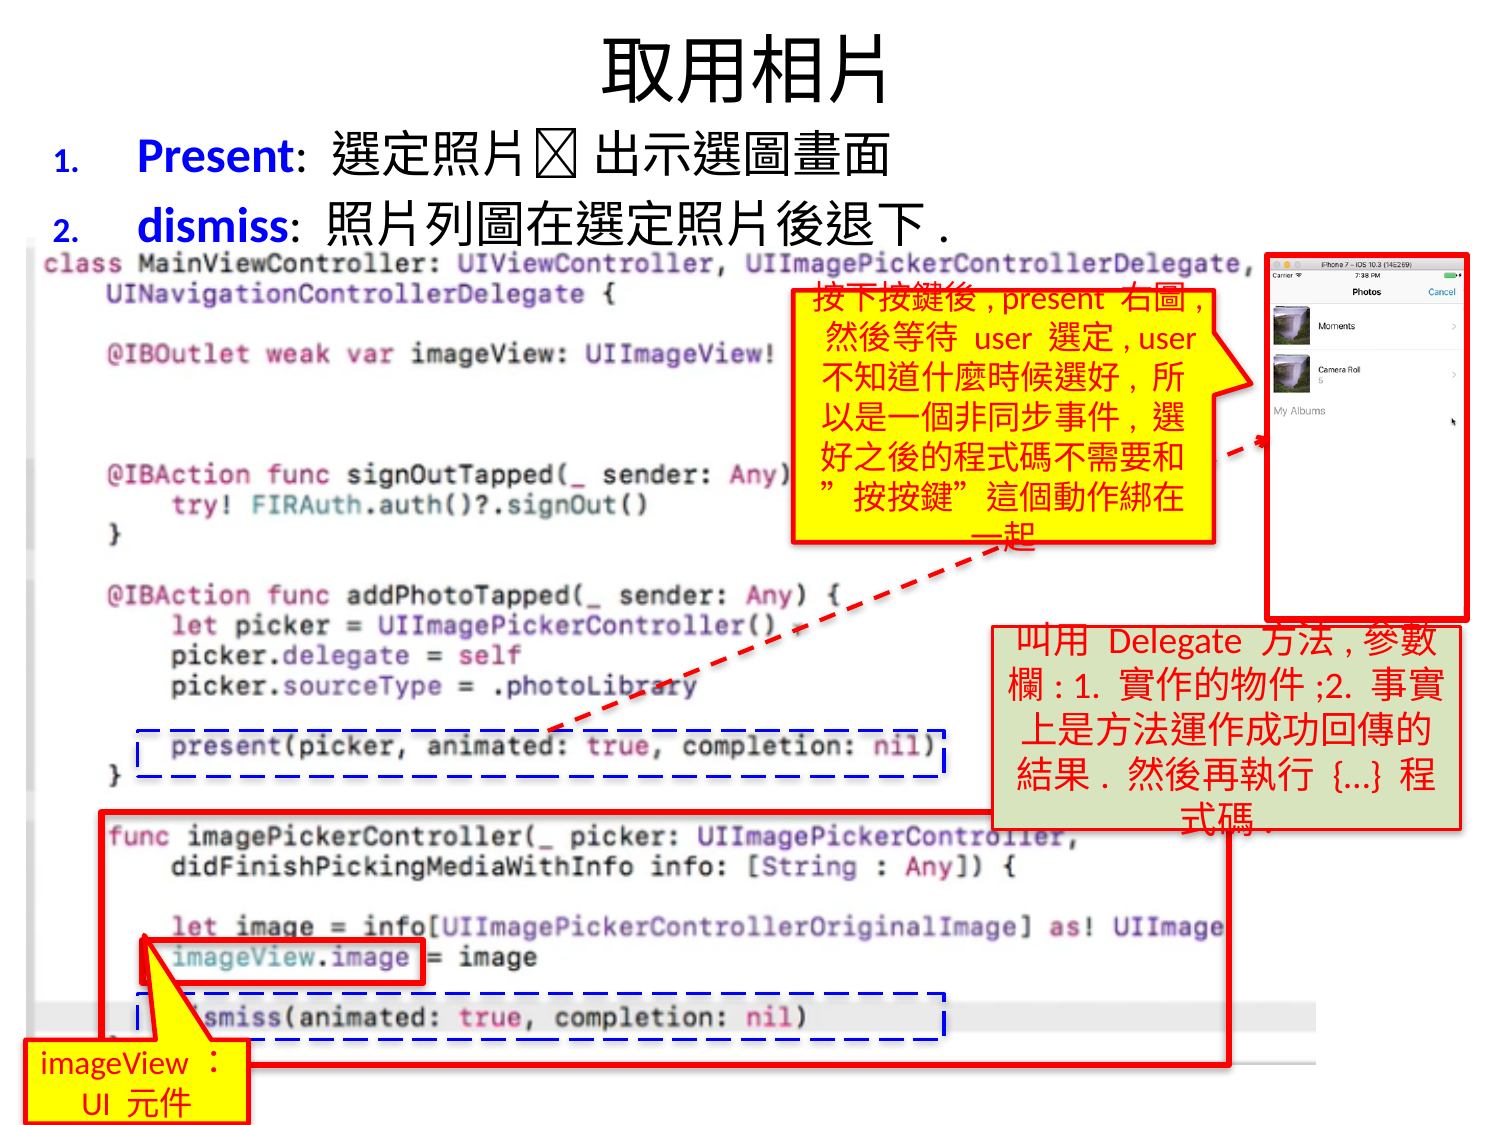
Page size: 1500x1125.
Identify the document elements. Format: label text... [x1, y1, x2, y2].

list Present: 選定照片 出示選圖畫面 dismiss: 照片列圖在選定照片後退下. [37, 115, 1464, 252]
text_box 叫用 Delegate 方法,參數欄: 1. 實作的物件;2. 事實上是方法運作成功回傳的結果. 然後再執行 {…} 程式碼. [1321, 626, 1462, 831]
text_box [547, 436, 1271, 732]
text_box imageView：UI 元件 [24, 1070, 250, 1125]
title 取用相片 [0, 0, 1500, 137]
picture [26, 237, 1464, 1066]
